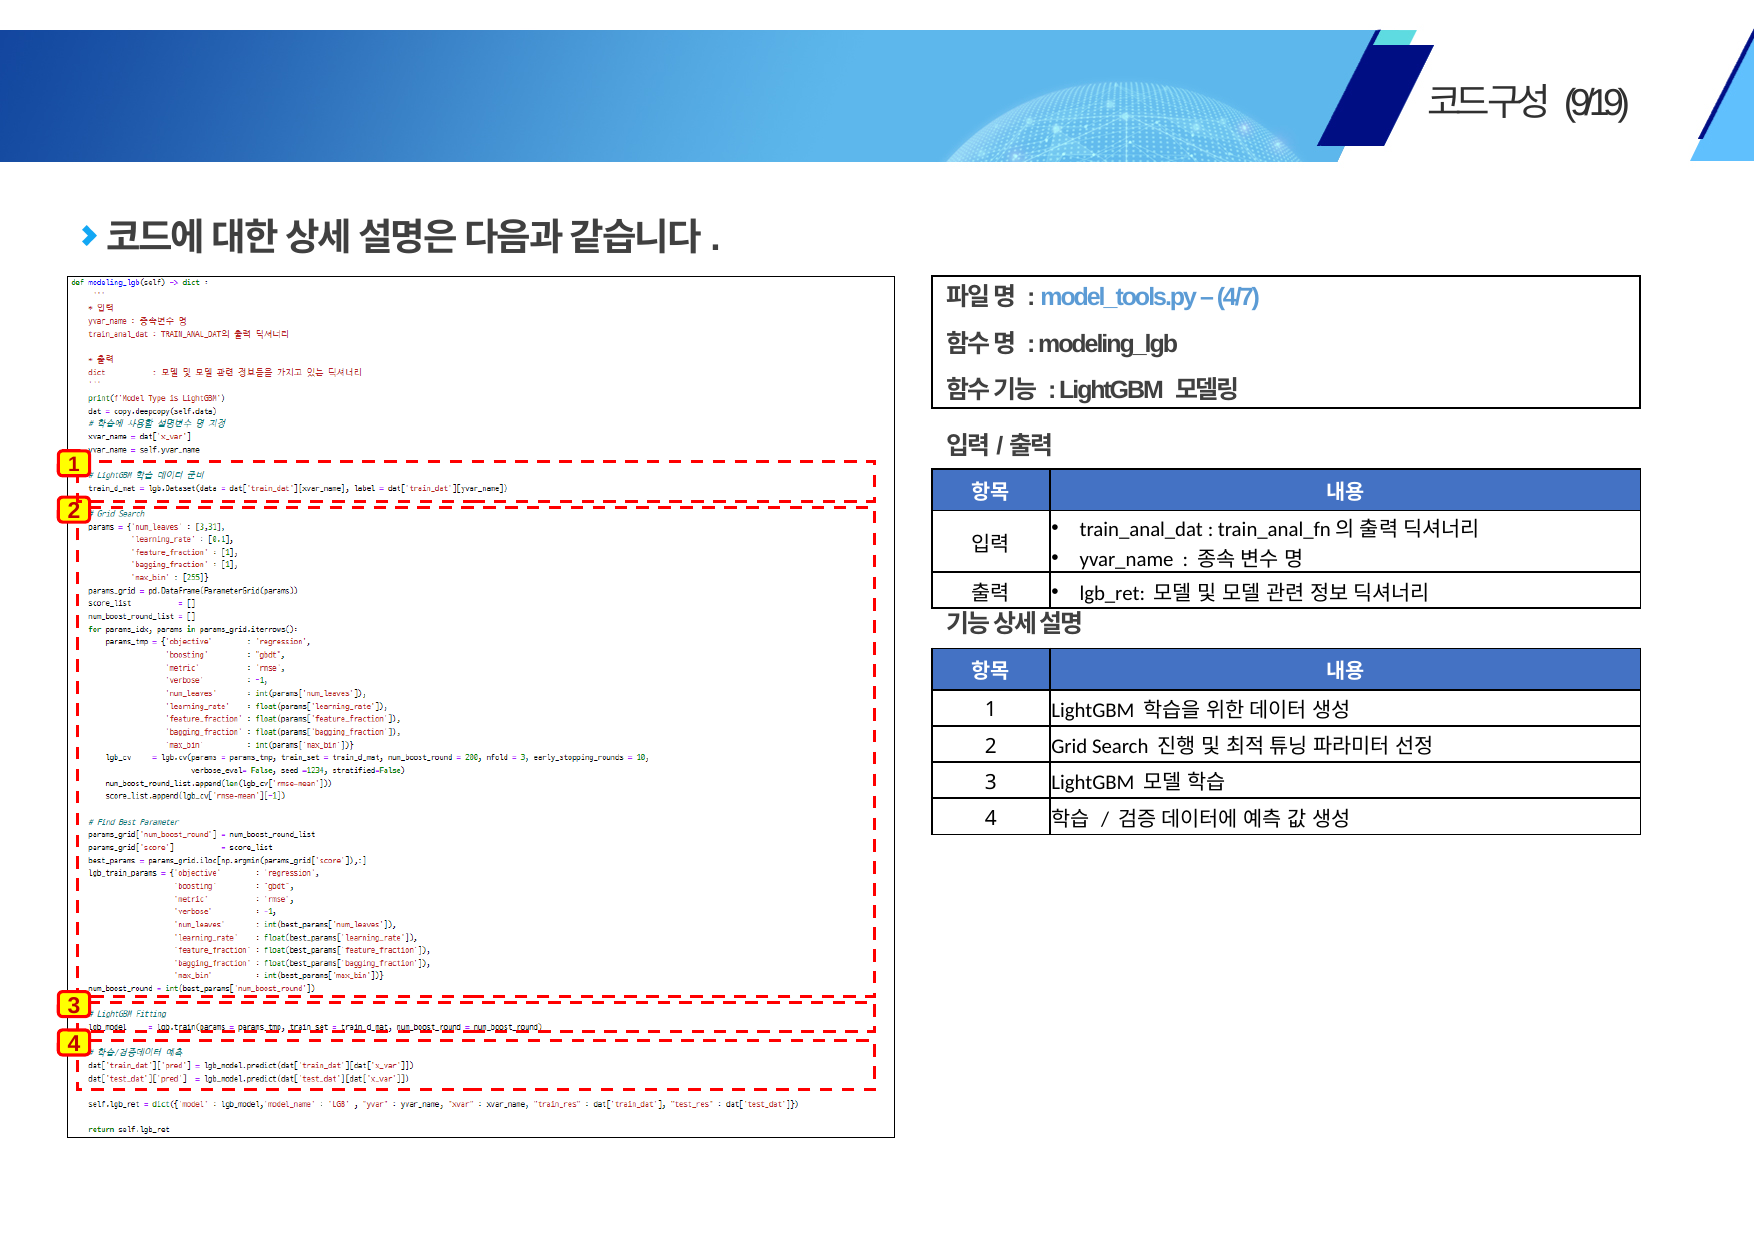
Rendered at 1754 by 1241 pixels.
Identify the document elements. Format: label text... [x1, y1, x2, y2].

table_cell LightGBM 학습을 위한 데이터 생성 [1051, 691, 1640, 725]
text_box 코드에 대한 상세 설명은 다음과 같습니다. [67, 183, 1703, 266]
table_header 항목 [933, 470, 1049, 510]
table_header 내용 [1051, 649, 1640, 689]
table_cell 학습 / 검증 데이터에 예측 값 생성 [1051, 799, 1640, 834]
text_box 파일 명 : model_tools.py – (4/7) 함수 명 : modeling_lgb 함수 기능 : LightGBM 모델링 [931, 275, 1641, 409]
table_cell lgb_ret: 모델 및 모델 관련 정보 딕셔너리 [1051, 573, 1640, 607]
table_cell train_anal_dat : train_anal_fn의 출력 딕셔너리 yvar_name : 종속 변수 명 [1051, 511, 1640, 571]
table_cell LightGBM 모델 학습 [1051, 763, 1640, 797]
table_cell 출력 [933, 573, 1049, 599]
table_cell Grid Search 진행 및 최적 튜닝 파라미터 선정 [1051, 727, 1640, 761]
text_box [58, 450, 875, 502]
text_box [58, 502, 875, 991]
text_box 코드 구성 (9/19) [1412, 70, 1646, 131]
text_box 입력/출력 [931, 422, 1285, 467]
table_header 내용 [1051, 470, 1640, 510]
picture [0, 0, 1754, 1240]
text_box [58, 991, 875, 1029]
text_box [58, 1029, 875, 1091]
table_cell 1 [933, 691, 1049, 725]
table_cell 입력 [933, 511, 1049, 571]
text_box 기능 상세 설명 [931, 599, 1285, 645]
text_box 세부 과제명 : IoT 빅데이터 및 인공지능 기반의 축산 악취 실시간 조기 예,경보 알고리즘 개발 및 실증 연구 [36, 17, 1301, 92]
table_cell 2 [933, 727, 1049, 761]
table_header 항목 [933, 649, 1049, 689]
table_cell 3 [933, 763, 1049, 797]
text_box 별첨 [1319, 70, 1412, 131]
table_cell 4 [933, 799, 1049, 834]
